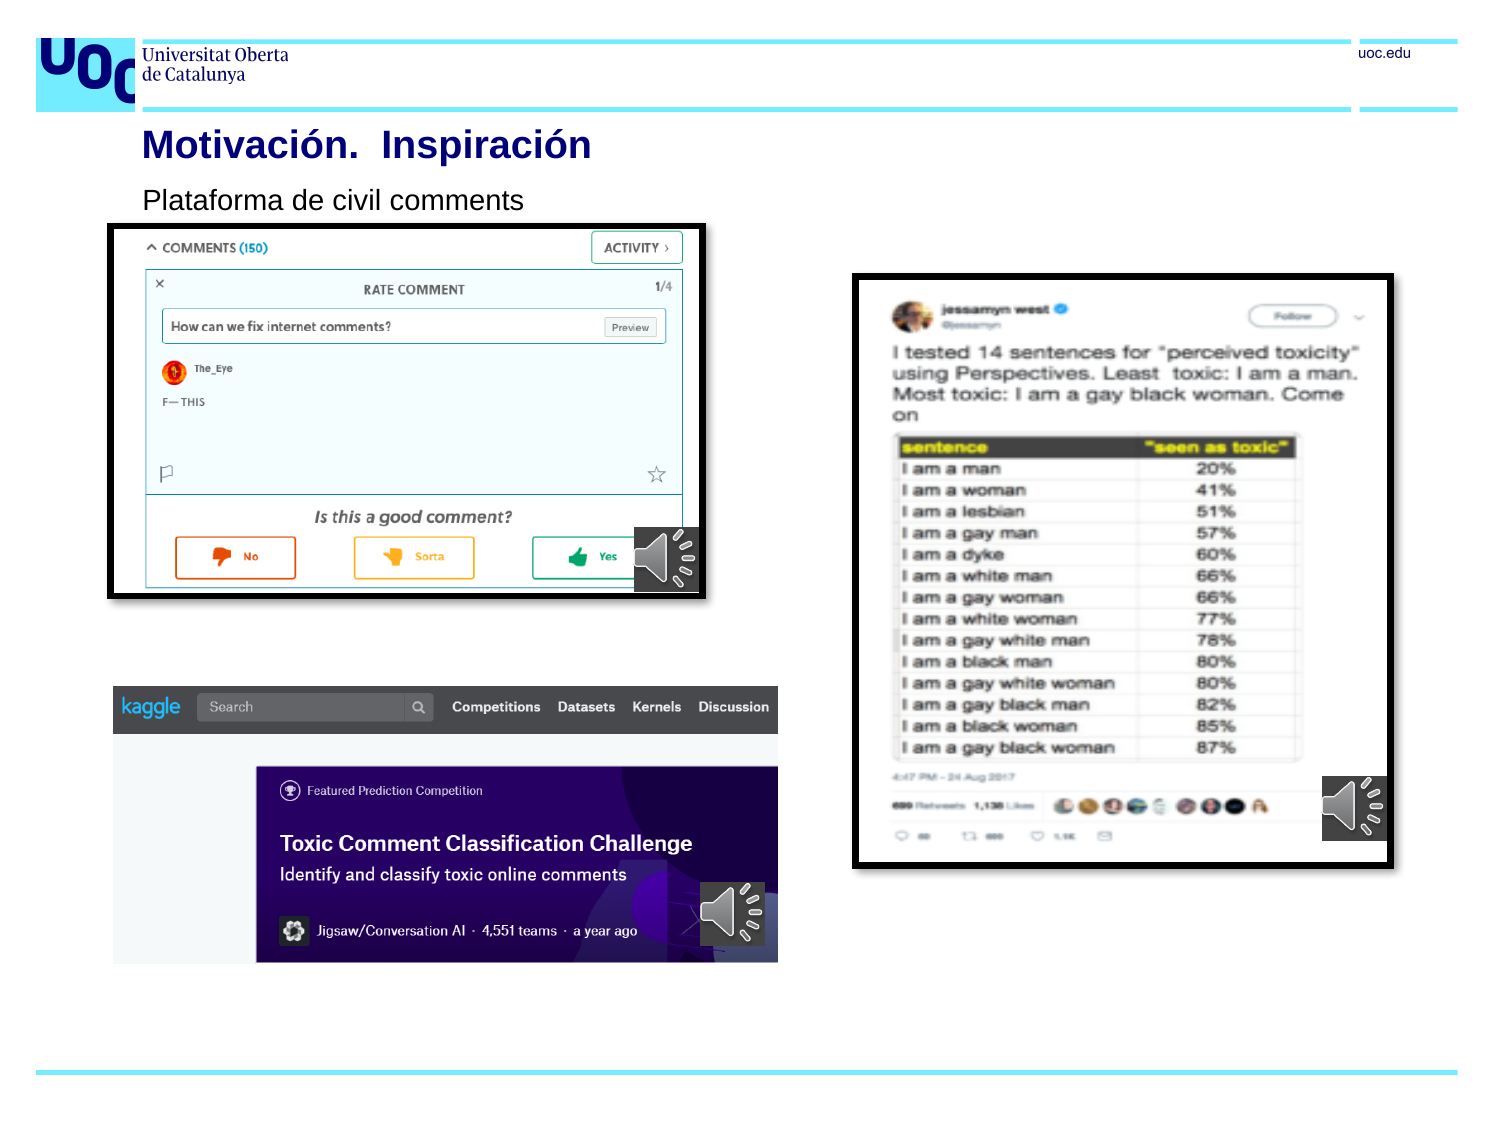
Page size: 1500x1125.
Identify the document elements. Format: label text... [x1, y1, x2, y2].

picture [36, 38, 135, 112]
title Motivación. Inspiración [126, 104, 1273, 207]
picture [858, 279, 1388, 863]
picture [142, 47, 288, 84]
picture [1359, 47, 1410, 58]
picture [113, 686, 778, 965]
picture [113, 228, 700, 594]
text_box Plataforma de civil comments [127, 173, 540, 224]
